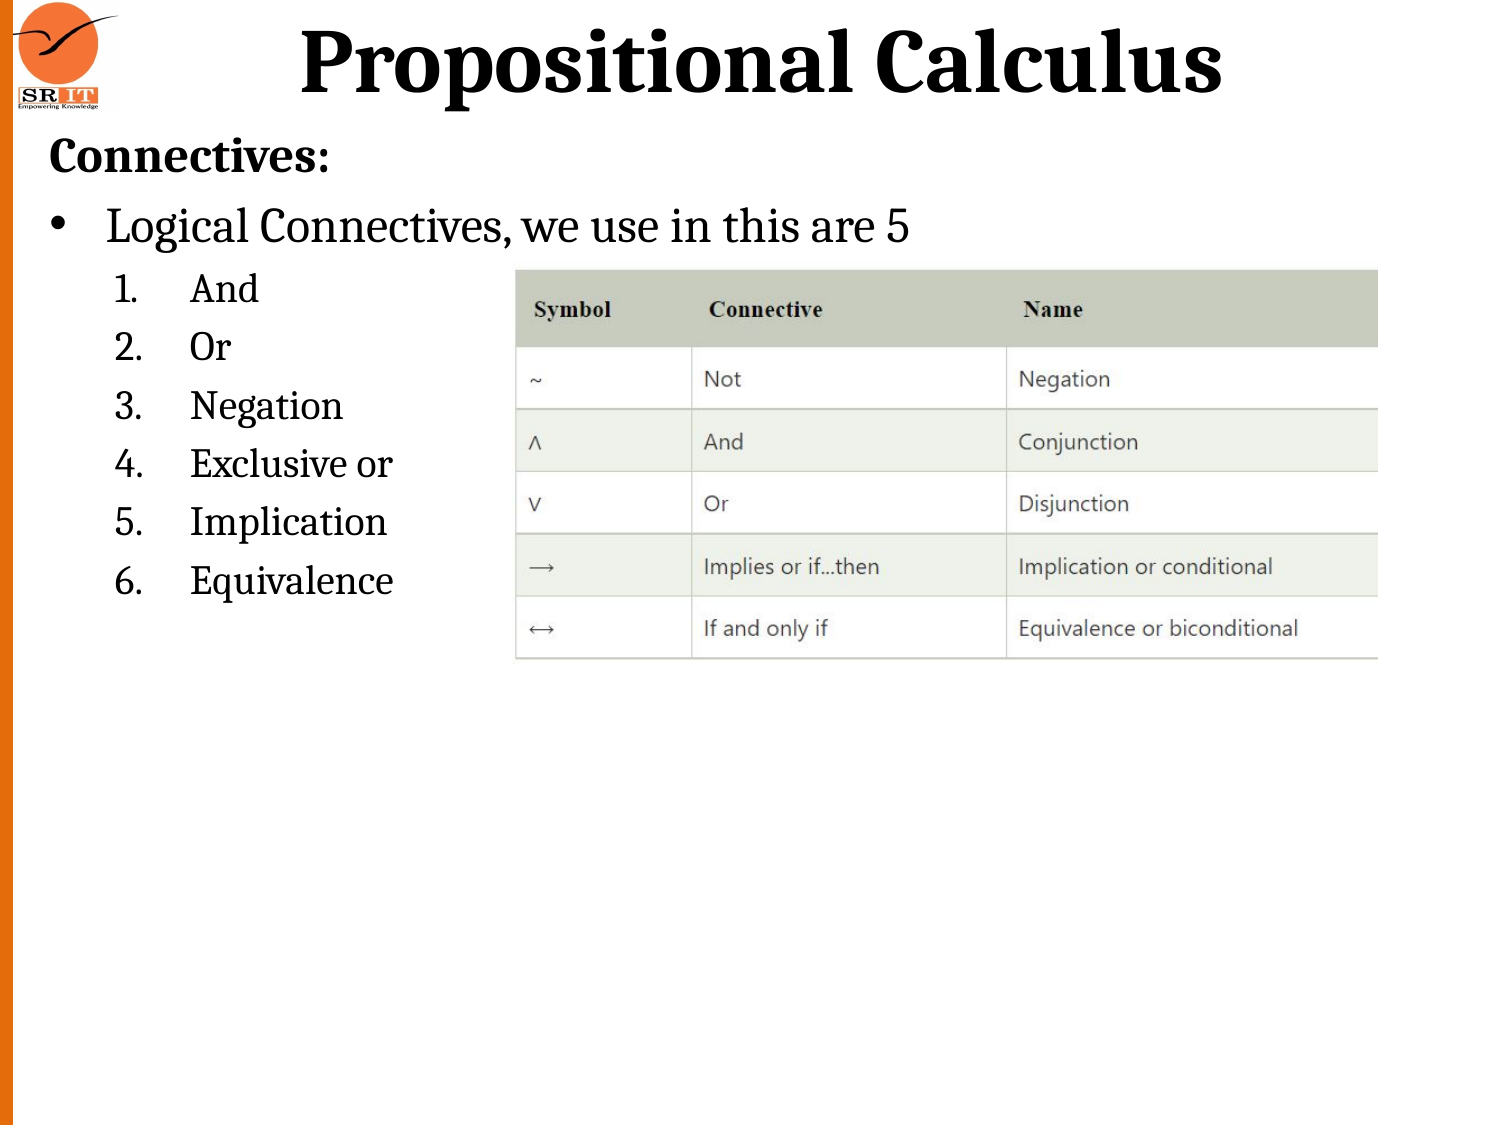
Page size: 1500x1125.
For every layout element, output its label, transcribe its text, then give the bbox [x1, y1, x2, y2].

picture [512, 262, 1378, 664]
picture [13, 0, 24, 113]
title Propositional Calculus [24, 0, 1500, 113]
list Connectives: Logical Connectives, we use in this are 5 And Or Negation Exclusive or Implication Equivalence [24, 114, 1488, 1125]
